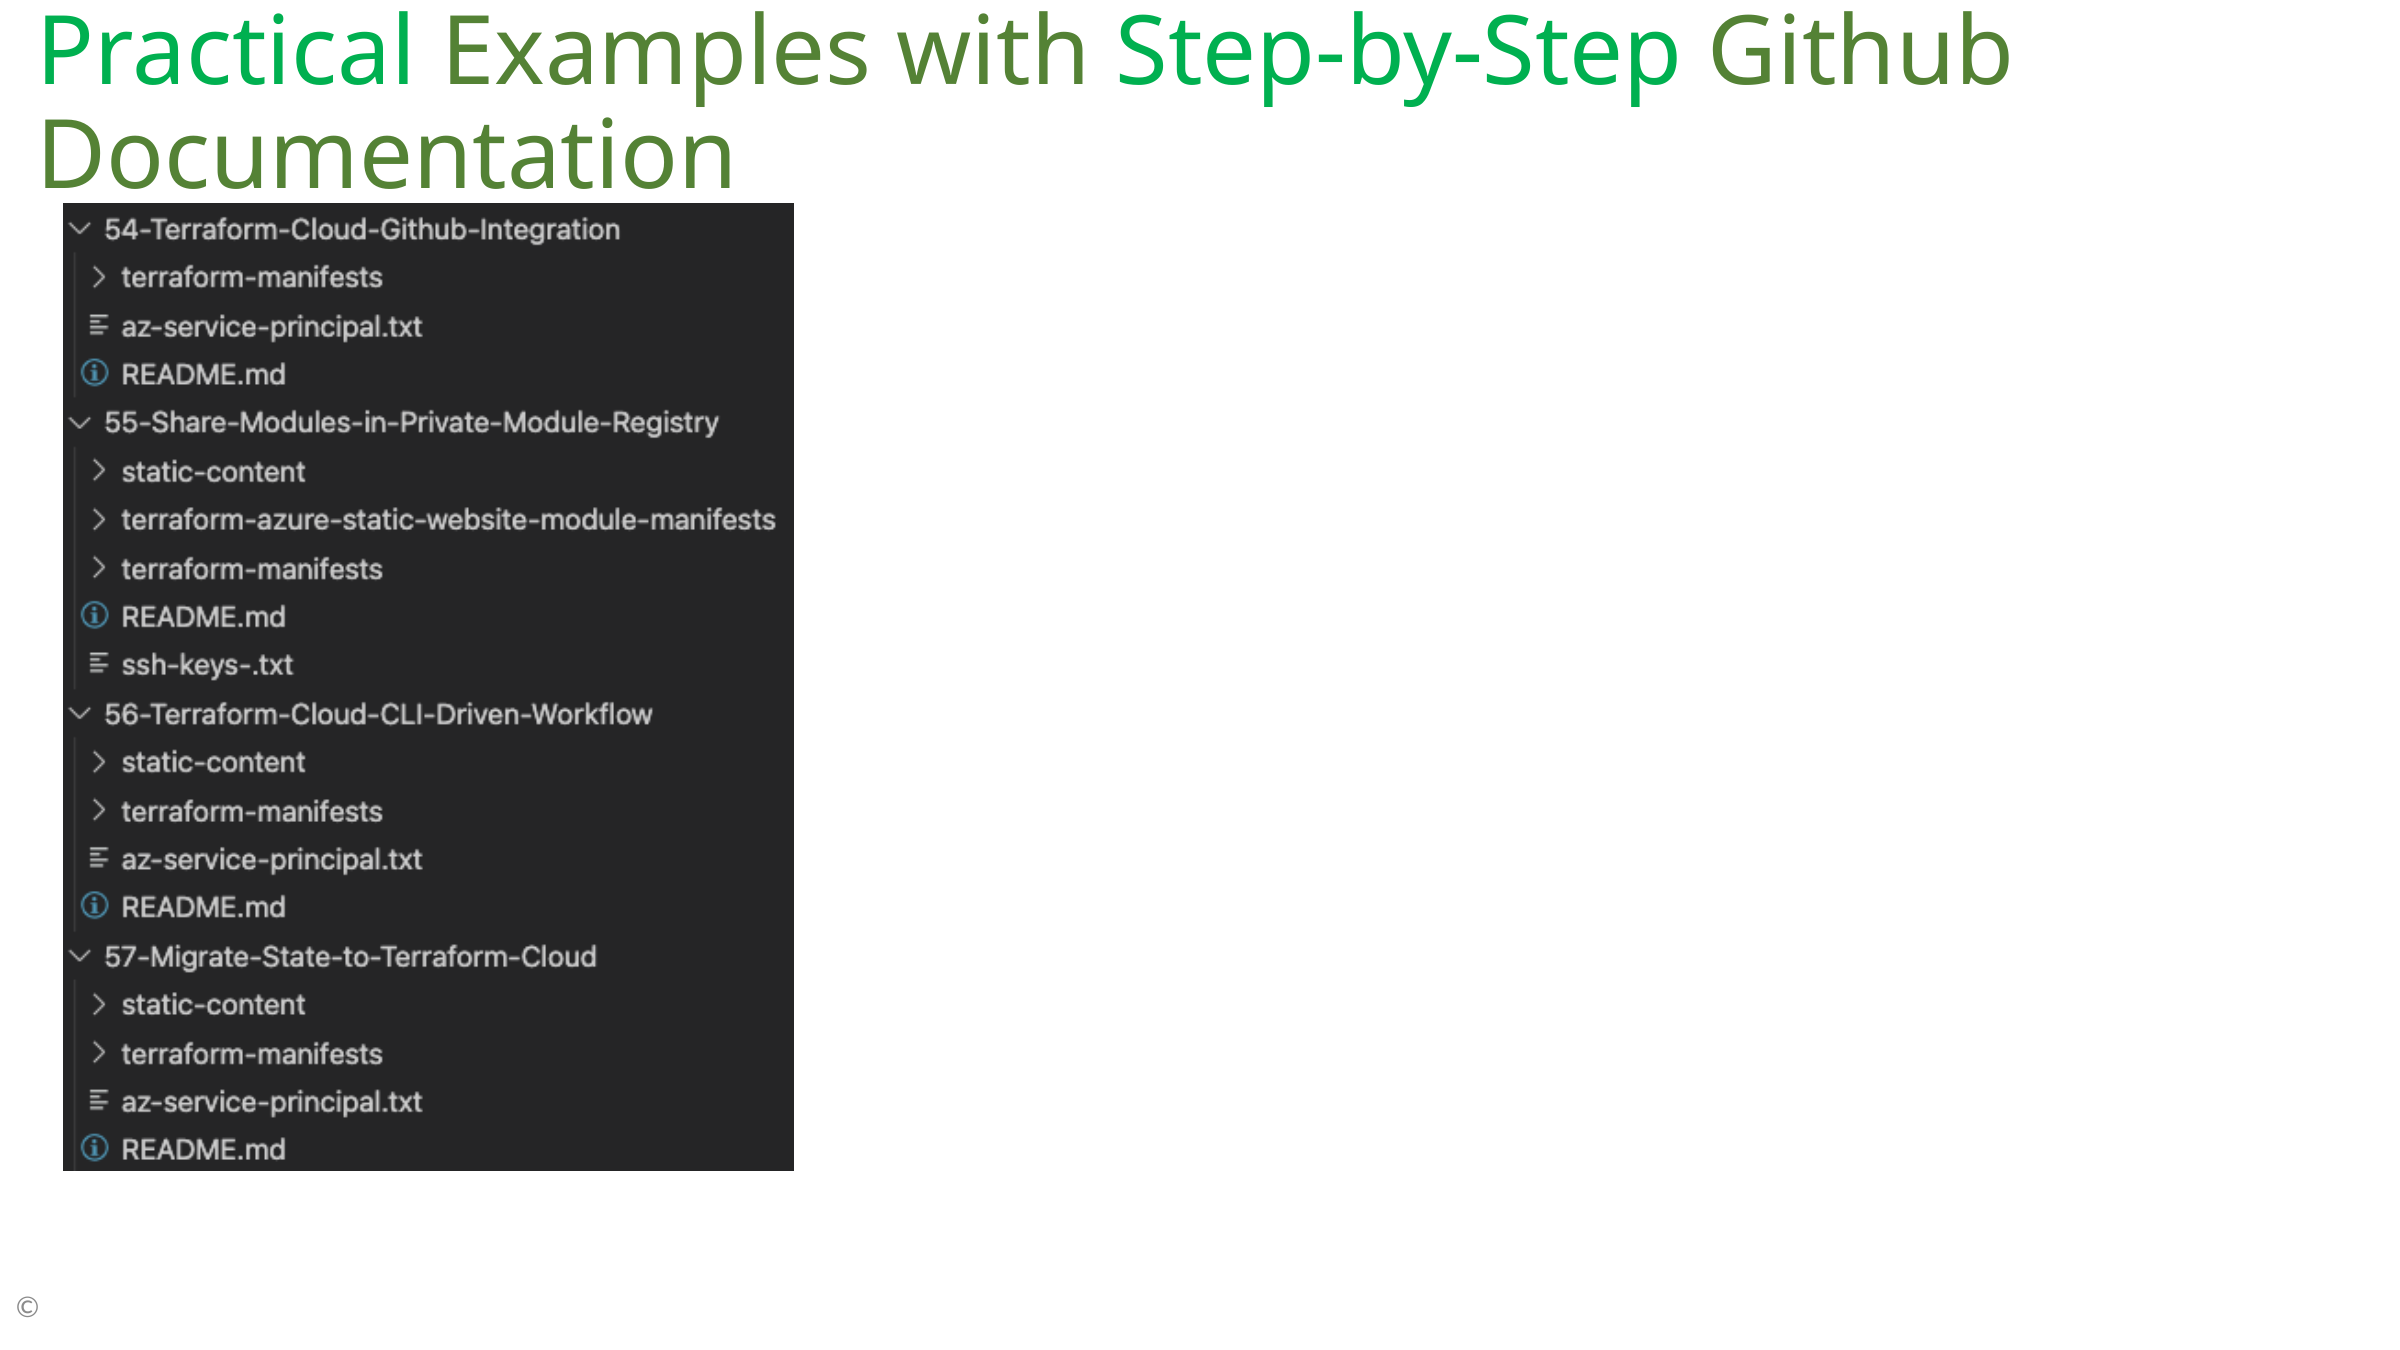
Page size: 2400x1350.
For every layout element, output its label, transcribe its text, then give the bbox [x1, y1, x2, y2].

title Practical Examples with Step-by-Step Github Documentation [18, 8, 2381, 204]
picture [63, 203, 794, 1171]
footer © [0, 1269, 810, 1342]
